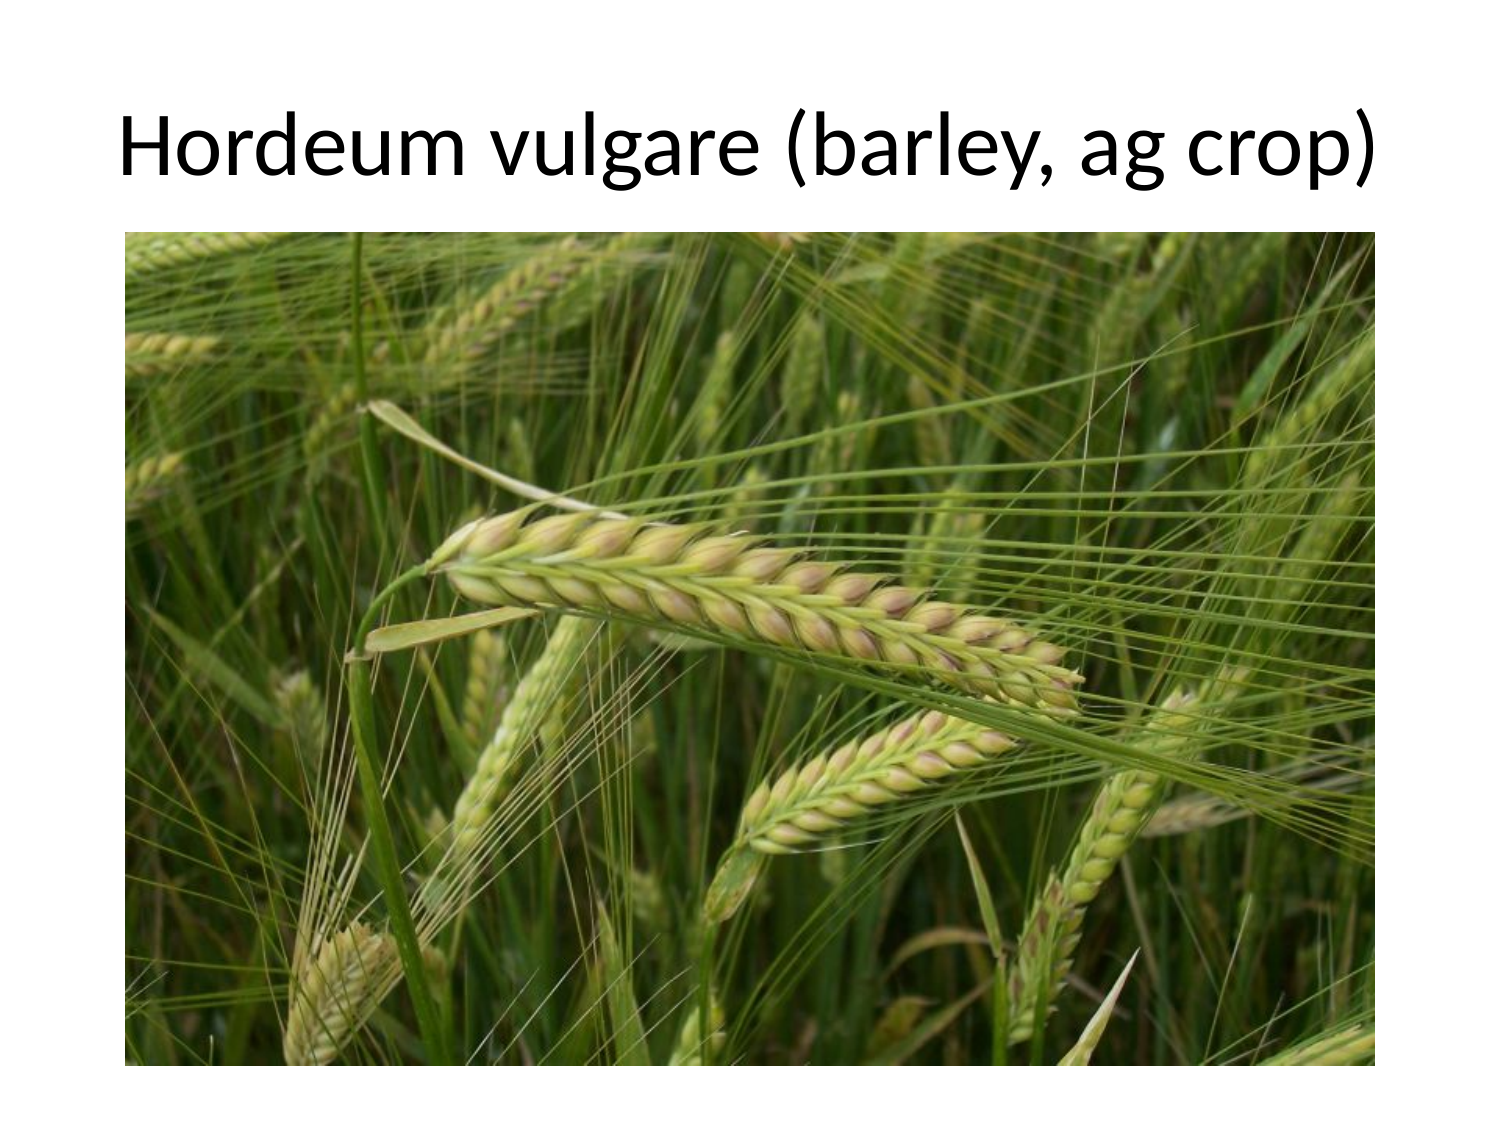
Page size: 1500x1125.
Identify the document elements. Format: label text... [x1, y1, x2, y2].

picture [124, 232, 1376, 1066]
title Hordeum vulgare (barley, ag crop) [75, 45, 1425, 233]
